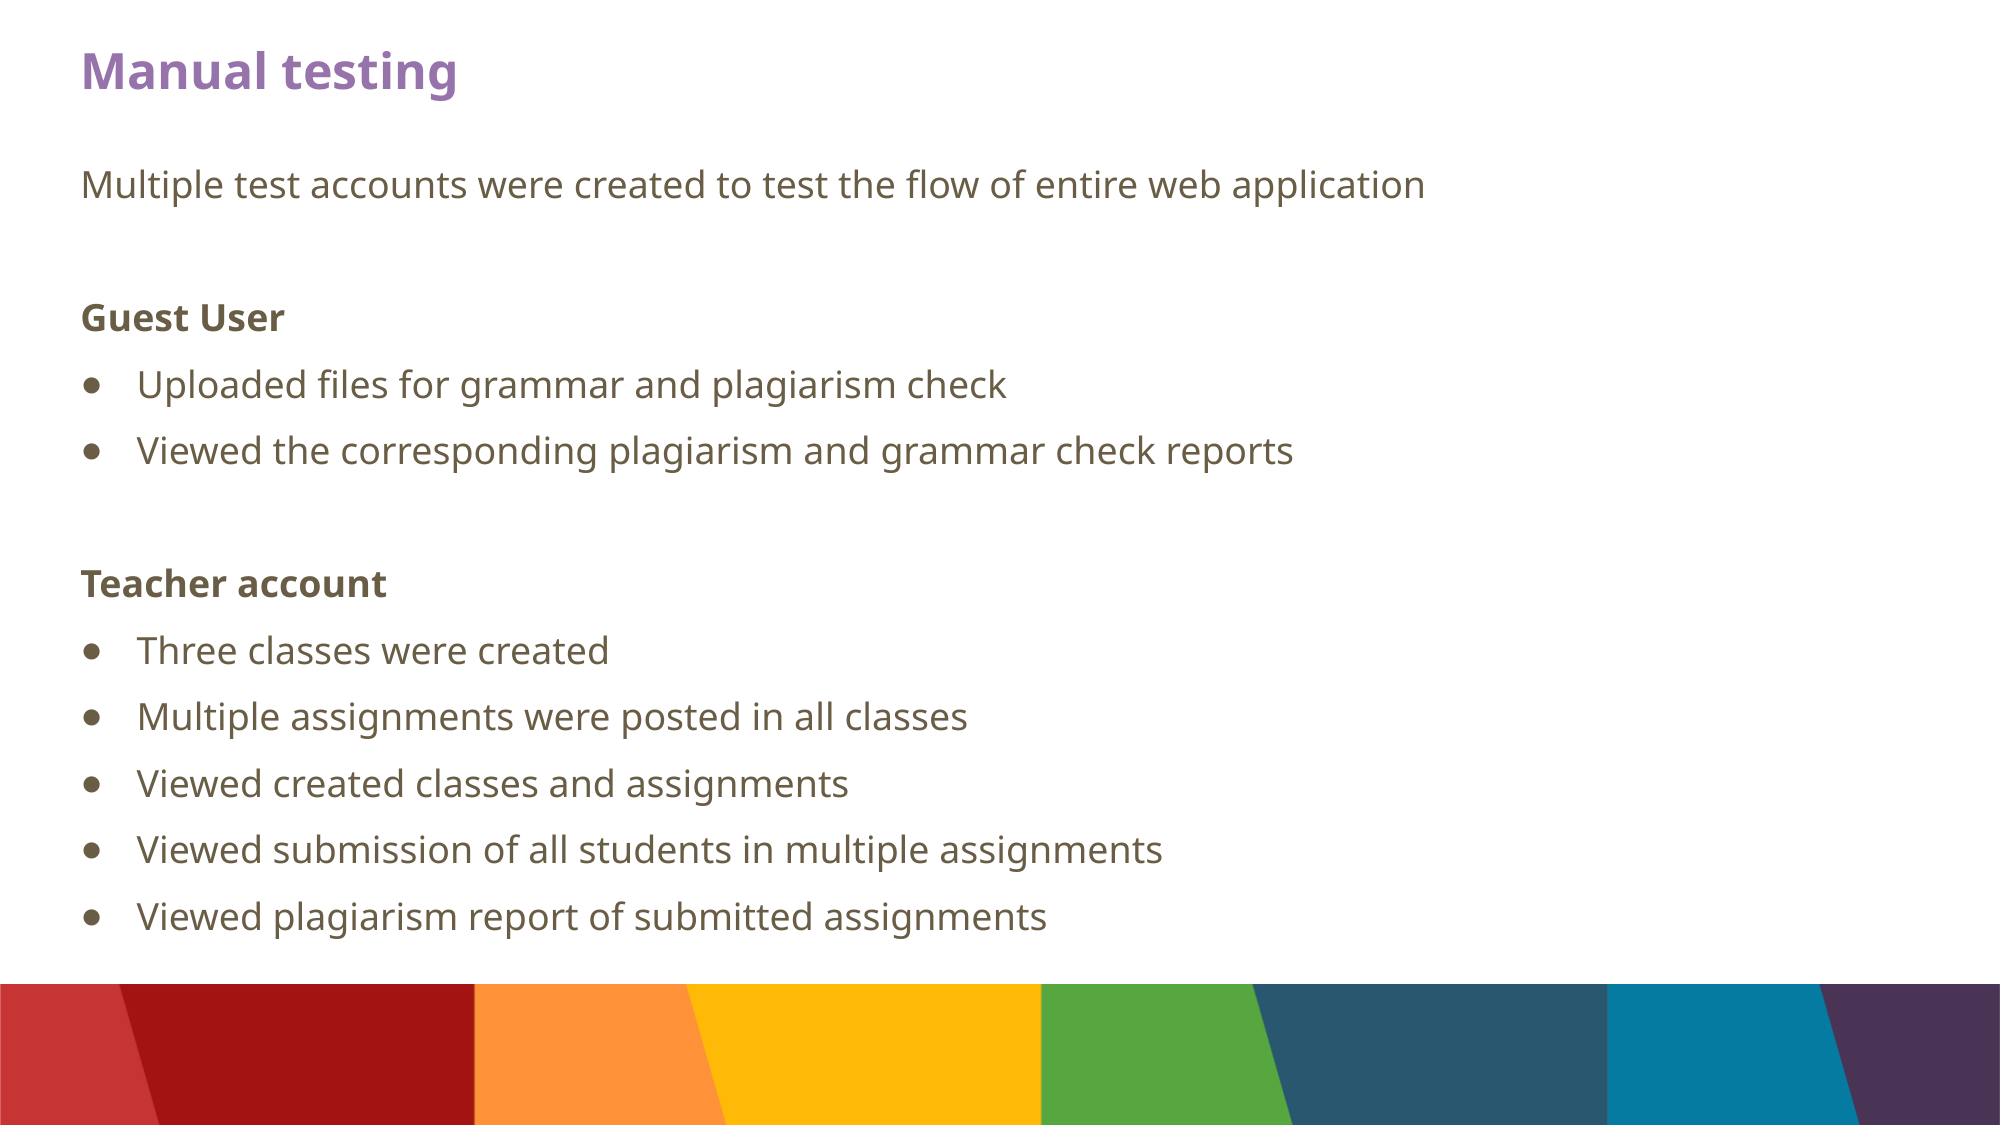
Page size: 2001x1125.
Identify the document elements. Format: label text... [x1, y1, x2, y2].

list Multiple test accounts were created to test the flow of entire web application Guest User Uploaded files for grammar and plagiarism check Viewed the corresponding plagiarism and grammar check reports Teacher account Three classes were created Multiple assignments were posted in all classes Viewed created classes and assignments Viewed submission of all students in multiple assignments Viewed plagiarism report of submitted assignments [65, 144, 1816, 297]
picture [1820, 984, 2000, 1125]
text_box Manual testing [65, 38, 1803, 145]
picture [0, 984, 1608, 1125]
